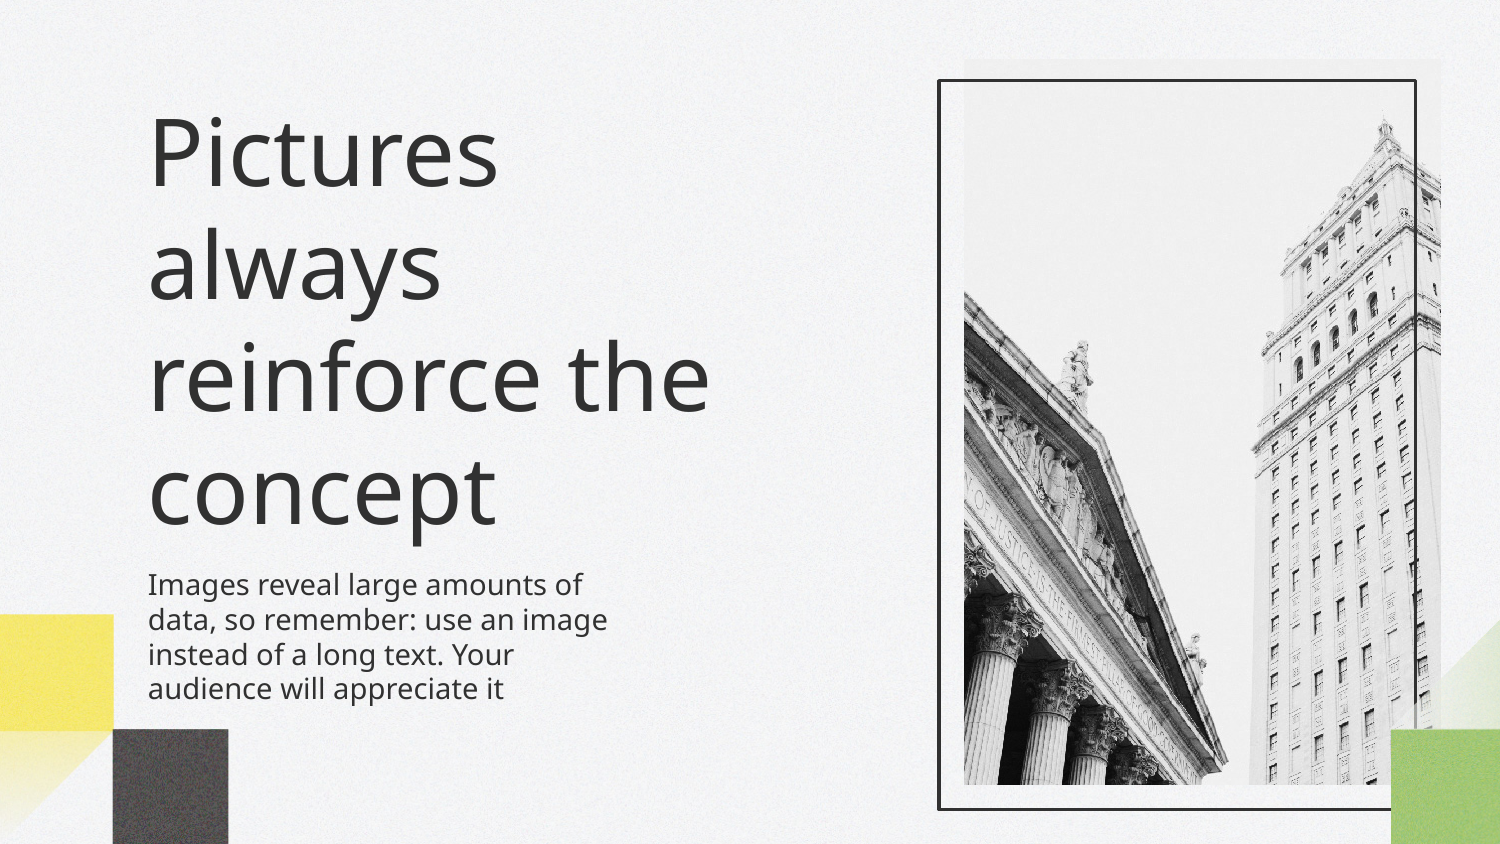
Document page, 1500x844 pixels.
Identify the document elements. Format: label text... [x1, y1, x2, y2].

text_box [939, 80, 1386, 810]
picture [0, 0, 1500, 844]
subtitle Images reveal large amounts of data, so remember: use an image instead of a long text. Your audience will appreciate it [132, 547, 636, 725]
title Pictures always reinforce the concept [132, 88, 751, 548]
